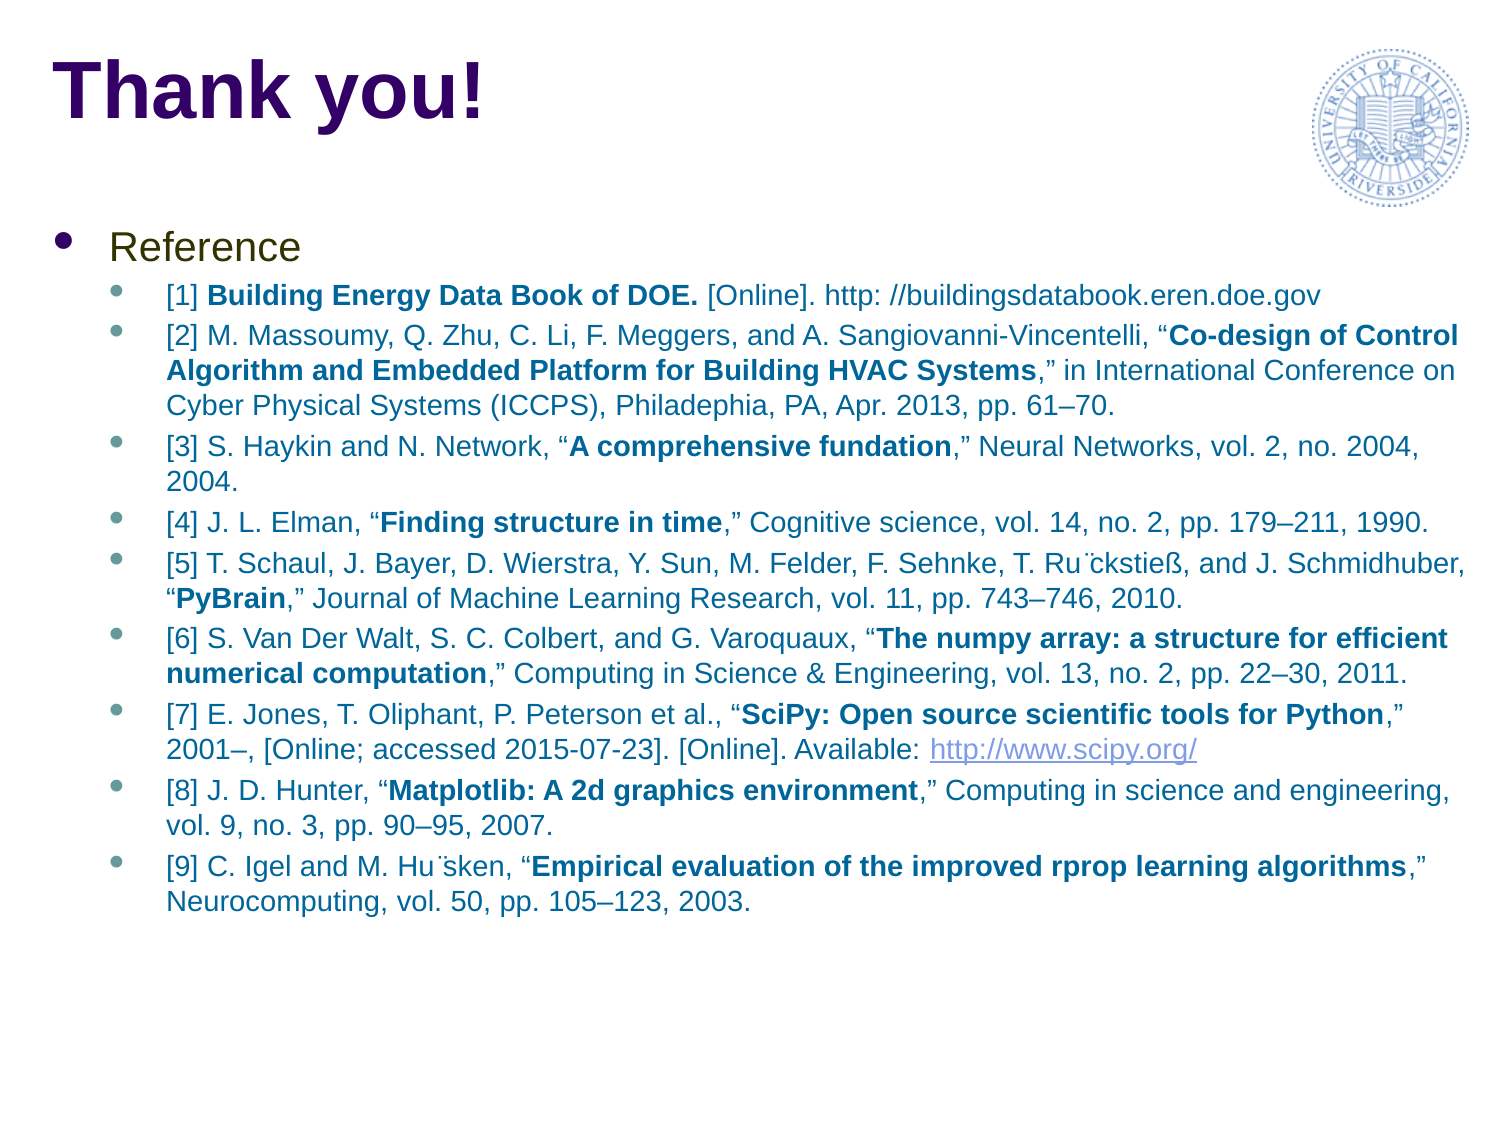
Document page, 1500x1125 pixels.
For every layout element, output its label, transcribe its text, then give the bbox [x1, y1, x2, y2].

title Thank you! [37, 0, 1313, 143]
list Reference [1] Building Energy Data Book of DOE. [Online]. http: //buildingsdatabook.eren.doe.gov [2] M. Massoumy, Q. Zhu, C. Li, F. Meggers, and A. Sangiovanni-Vincentelli, “Co-design of Control Algorithm and Embedded Platform for Building HVAC Systems,” in International Conference on Cyber Physical Systems (ICCPS), Philadephia, PA, Apr. 2013, pp. 61–70. [3] S. Haykin and N. Network, “A comprehensive fundation,” Neural Networks, vol. 2, no. 2004, 2004. [4] J. L. Elman, “Finding structure in time,” Cognitive science, vol. 14, no. 2, pp. 179–211, 1990. [5] T. Schaul, J. Bayer, D. Wierstra, Y. Sun, M. Felder, F. Sehnke, T. Ru ̈ckstieß, and J. Schmidhuber, “PyBrain,” Journal of Machine Learning Research, vol. 11, pp. 743–746, 2010. [6] S. Van Der Walt, S. C. Colbert, and G. Varoquaux, “The numpy array: a structure for efficient numerical computation,” Computing in Science & Engineering, vol. 13, no. 2, pp. 22–30, 2011. [7] E. Jones, T. Oliphant, P. Peterson et al., “SciPy: Open source scientific tools for Python,” 2001–, [Online; accessed 2015-07-23]. [Online]. Available: http://www.scipy.org/ [8] J. D. Hunter, “Matplotlib: A 2d graphics environment,” Computing in science and engineering, vol. 9, no. 3, pp. 90–95, 2007. [9] C. Igel and M. Hu ̈sken, “Empirical evaluation of the improved rprop learning algorithms,” Neurocomputing, vol. 50, pp. 105–123, 2003. [37, 212, 1500, 1025]
picture [1312, 49, 1469, 207]
